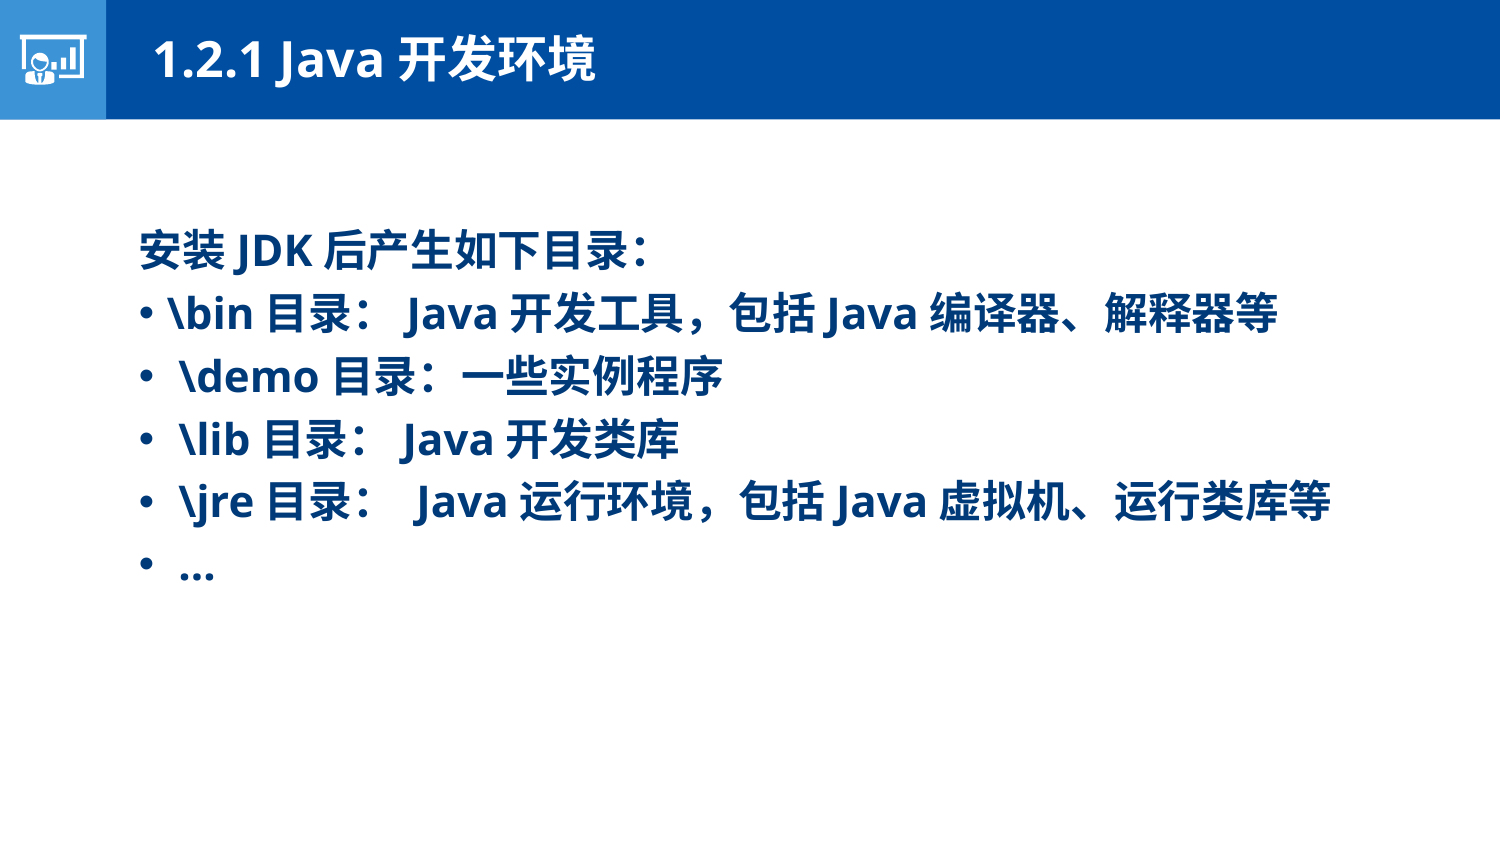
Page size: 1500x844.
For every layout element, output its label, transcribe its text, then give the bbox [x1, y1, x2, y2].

text_box 安装JDK后产生如下目录： \bin目录：Java开发工具，包括Java编译器、解释器等 \demo目录：一些实例程序 \lib目录：Java开发类库 \jre目录： Java运行环境，包括Java虚拟机、运行类库等 … [123, 221, 1424, 647]
text_box 1.2.1 Java开发环境 [138, 20, 613, 95]
